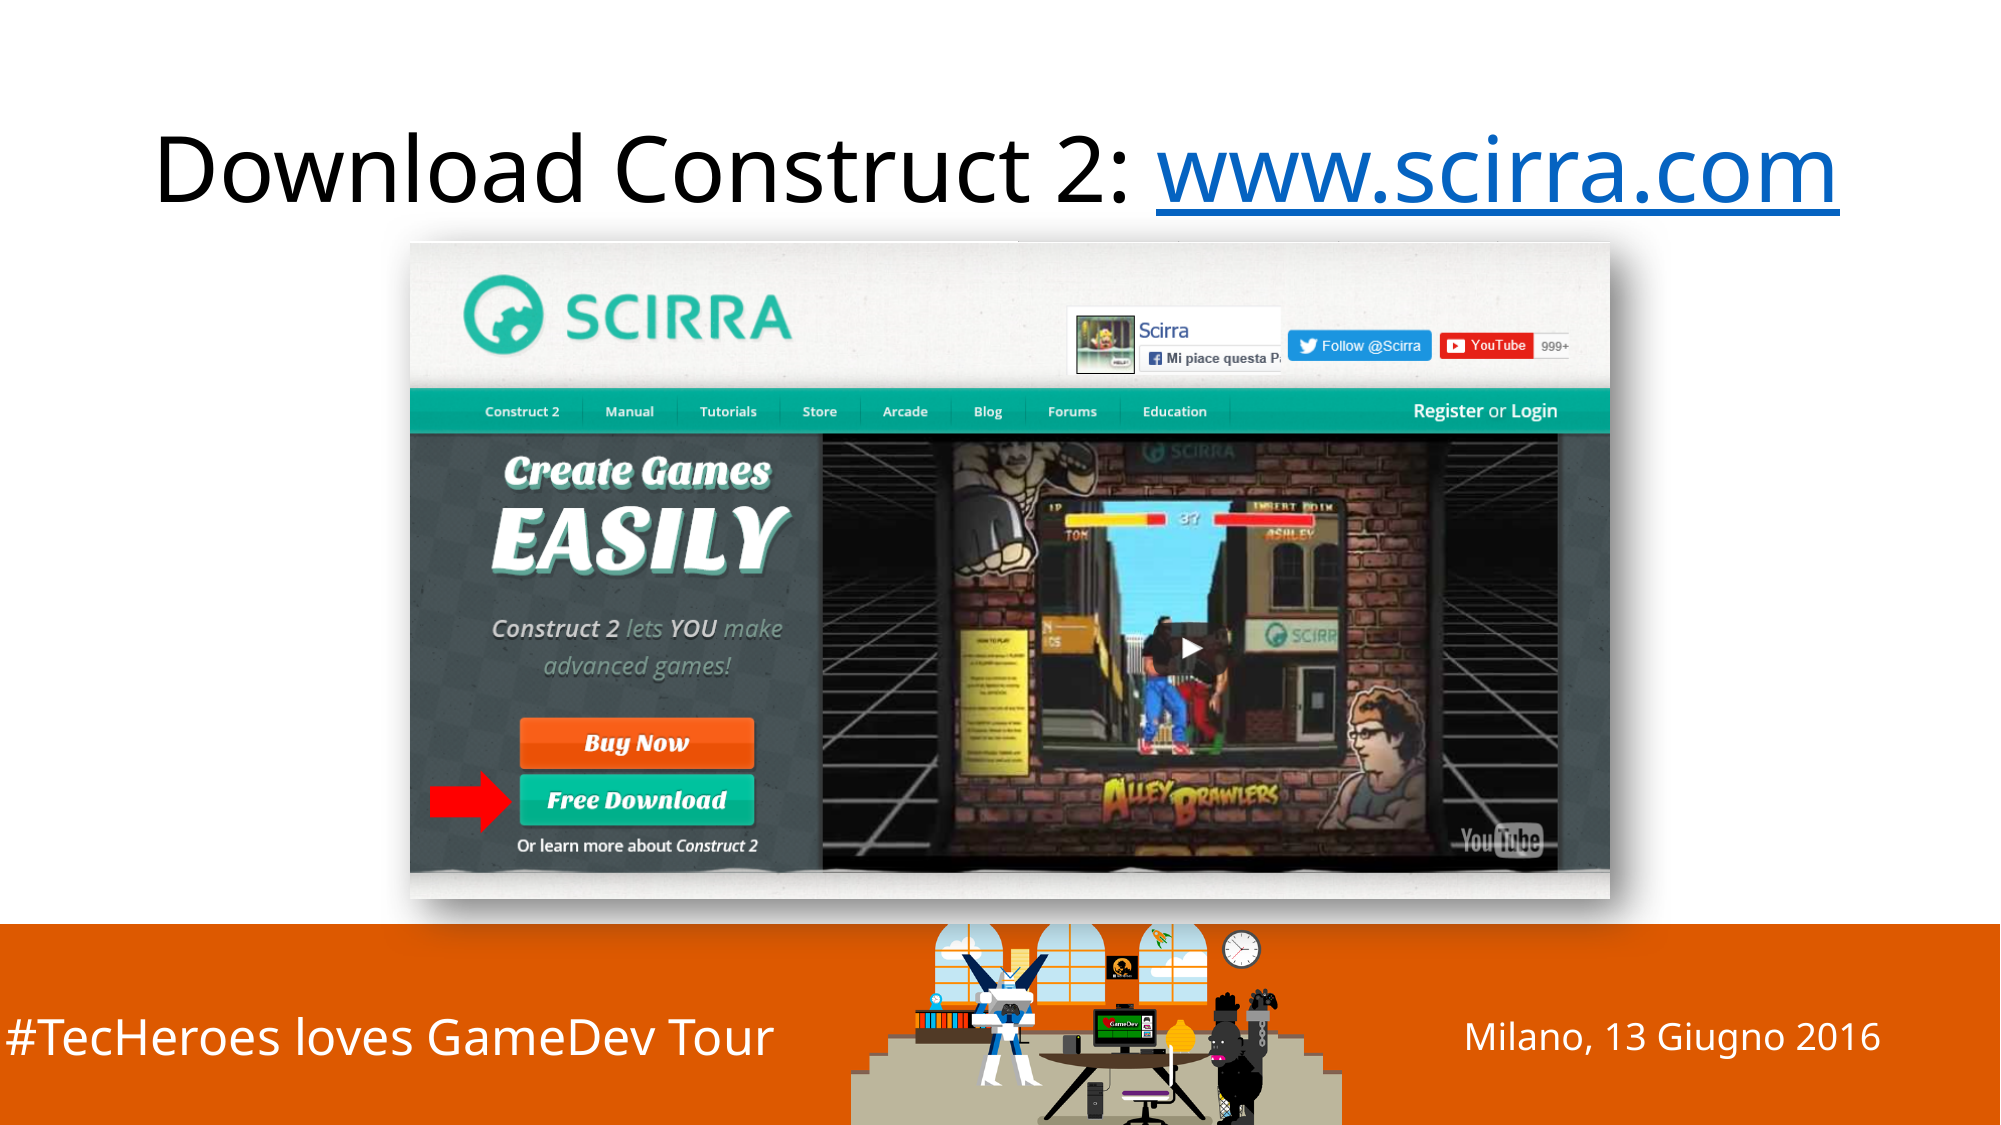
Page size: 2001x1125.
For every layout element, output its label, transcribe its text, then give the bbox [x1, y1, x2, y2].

title Download Construct 2: www.scirra.com [137, 59, 1863, 278]
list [410, 241, 1610, 899]
picture [0, 924, 2000, 1125]
